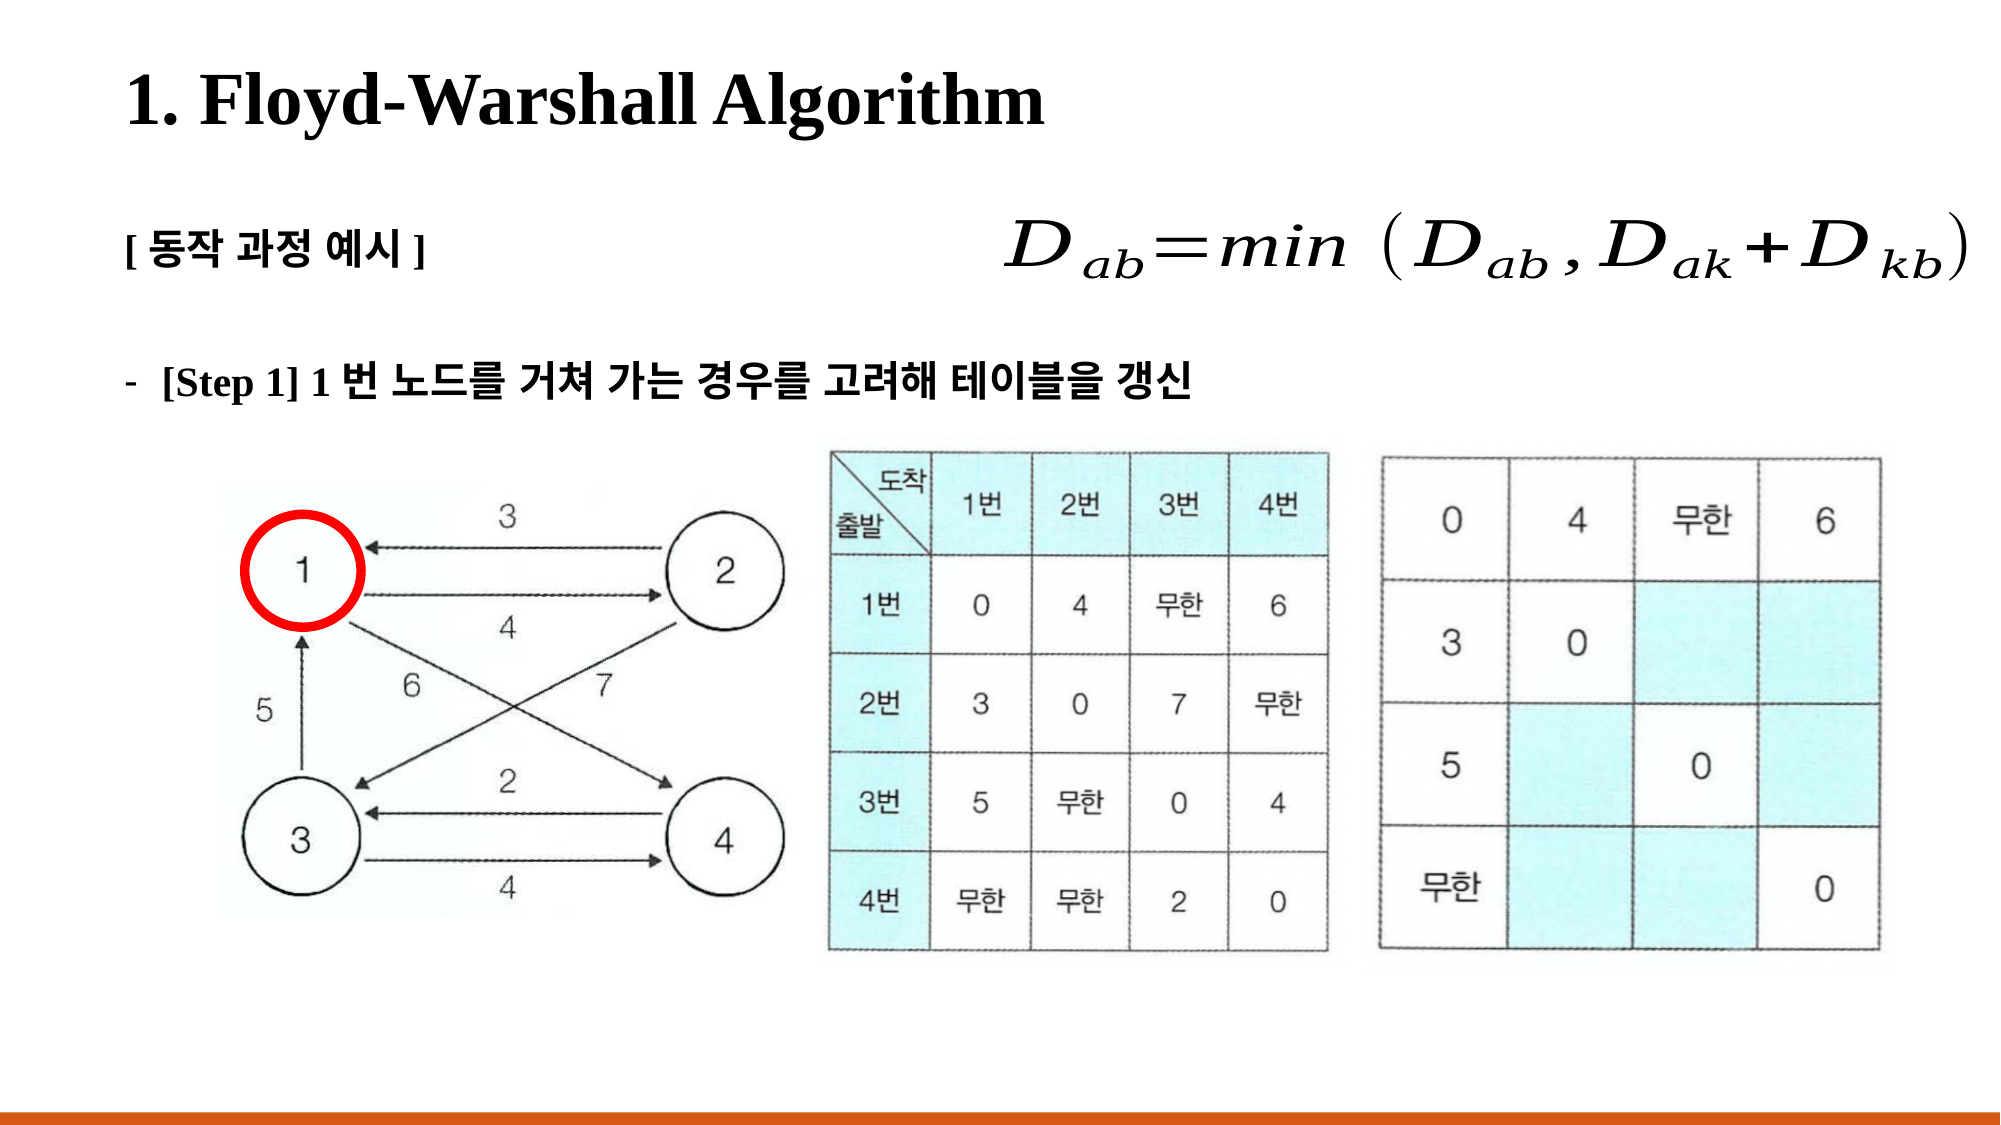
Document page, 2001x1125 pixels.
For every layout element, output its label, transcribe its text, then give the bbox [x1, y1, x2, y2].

picture [219, 436, 1347, 966]
title 1. Floyd-Warshall Algorithm [109, 52, 1891, 145]
picture [1362, 444, 1897, 974]
list [동작 과정 예시] [Step 1] 1번 노드를 거쳐 가는 경우를 고려해 테이블을 갱신 [109, 221, 1944, 966]
